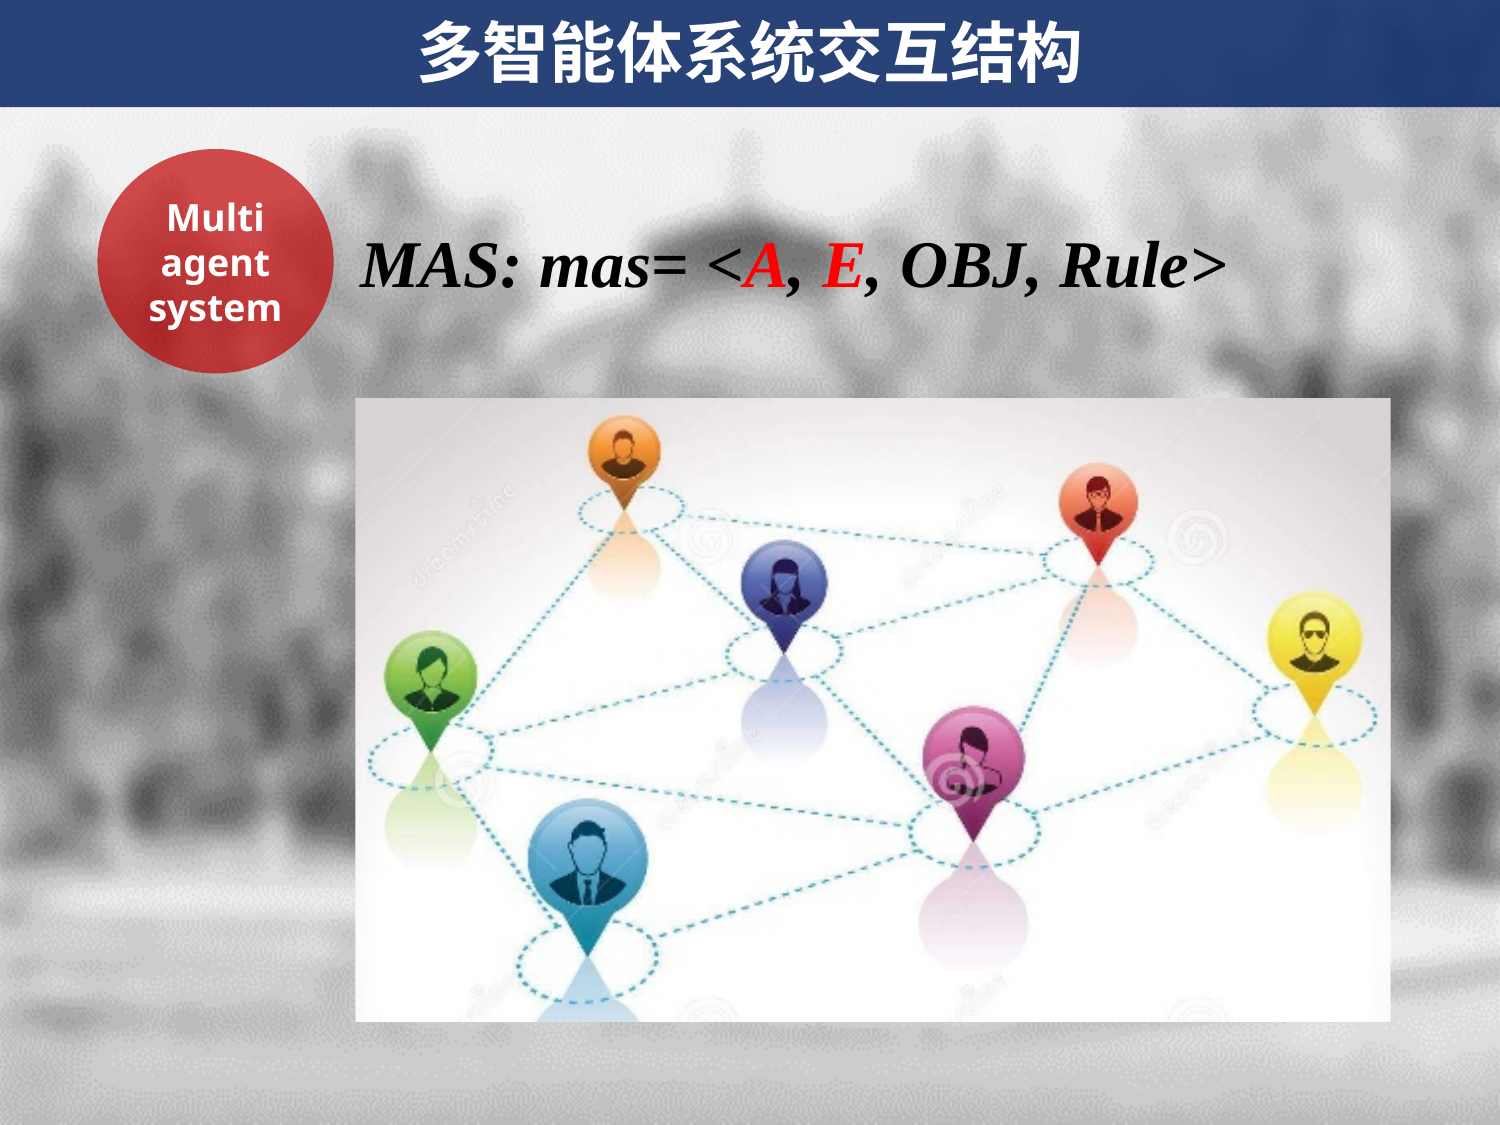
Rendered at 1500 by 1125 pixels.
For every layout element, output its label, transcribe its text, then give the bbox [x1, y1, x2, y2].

text_box Multi agent system [95, 146, 336, 376]
text_box MAS: mas= <A, E, OBJ, Rule> [345, 213, 1244, 308]
text_box 多智能体系统交互结构 [0, 0, 1500, 109]
picture [0, 109, 1500, 1125]
